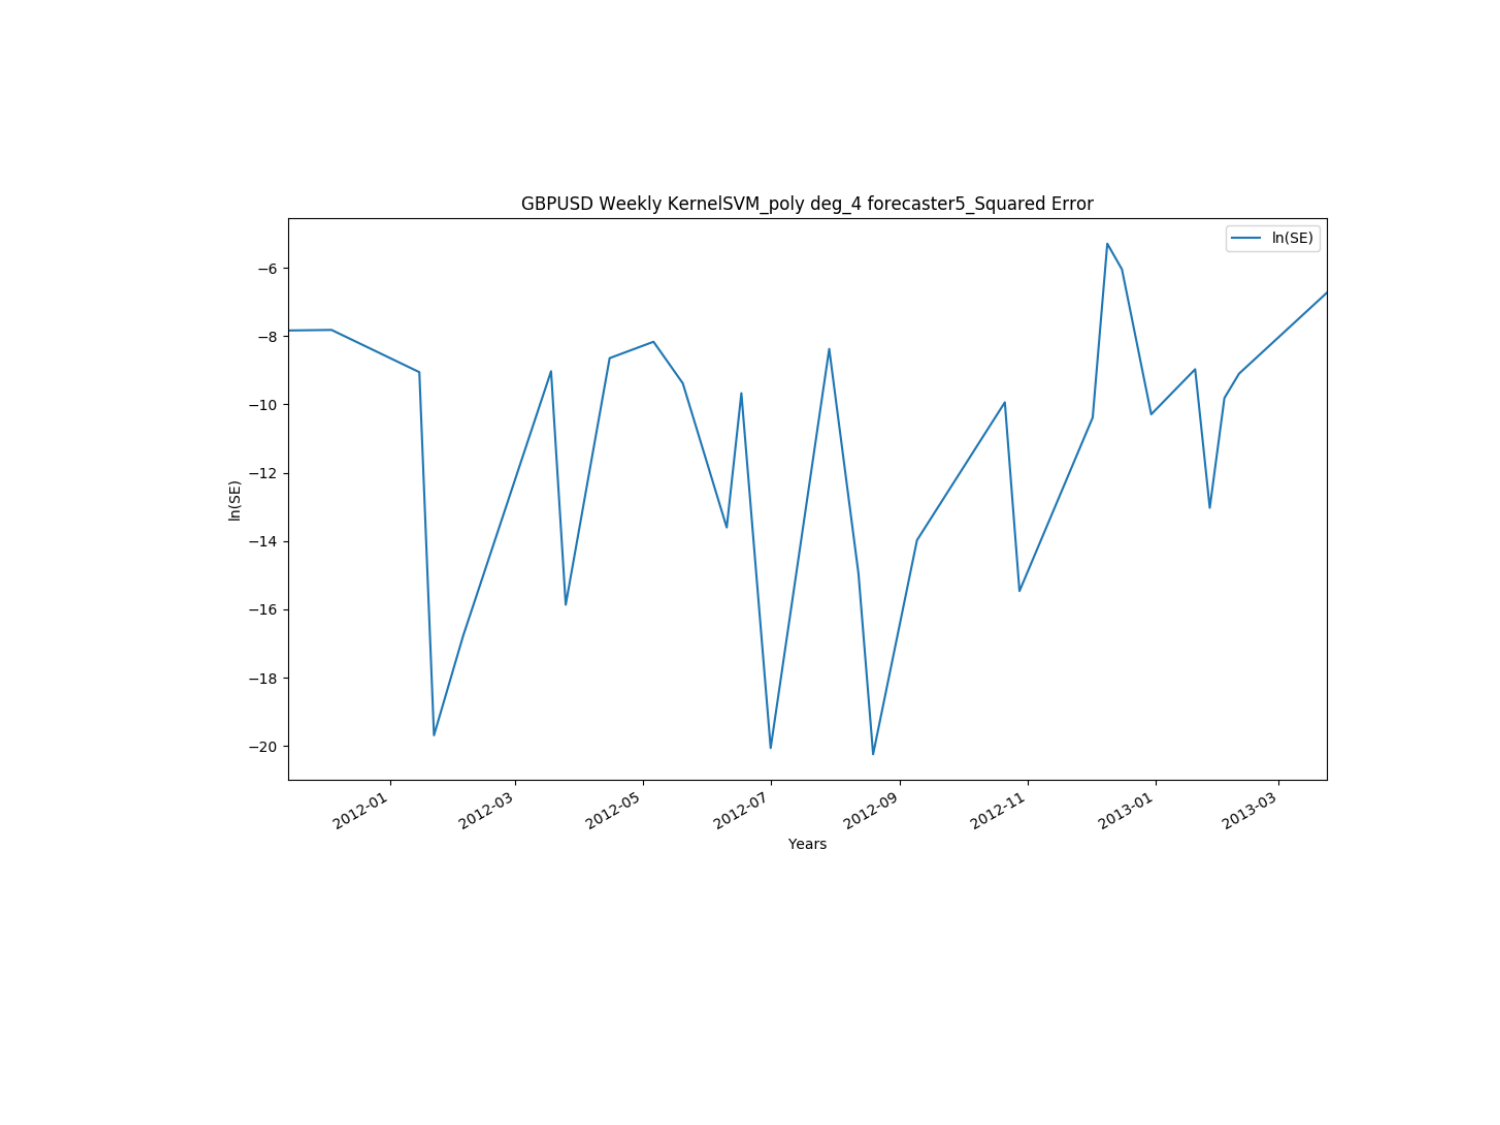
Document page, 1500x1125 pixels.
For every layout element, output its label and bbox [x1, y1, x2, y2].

picture [119, 119, 1461, 946]
